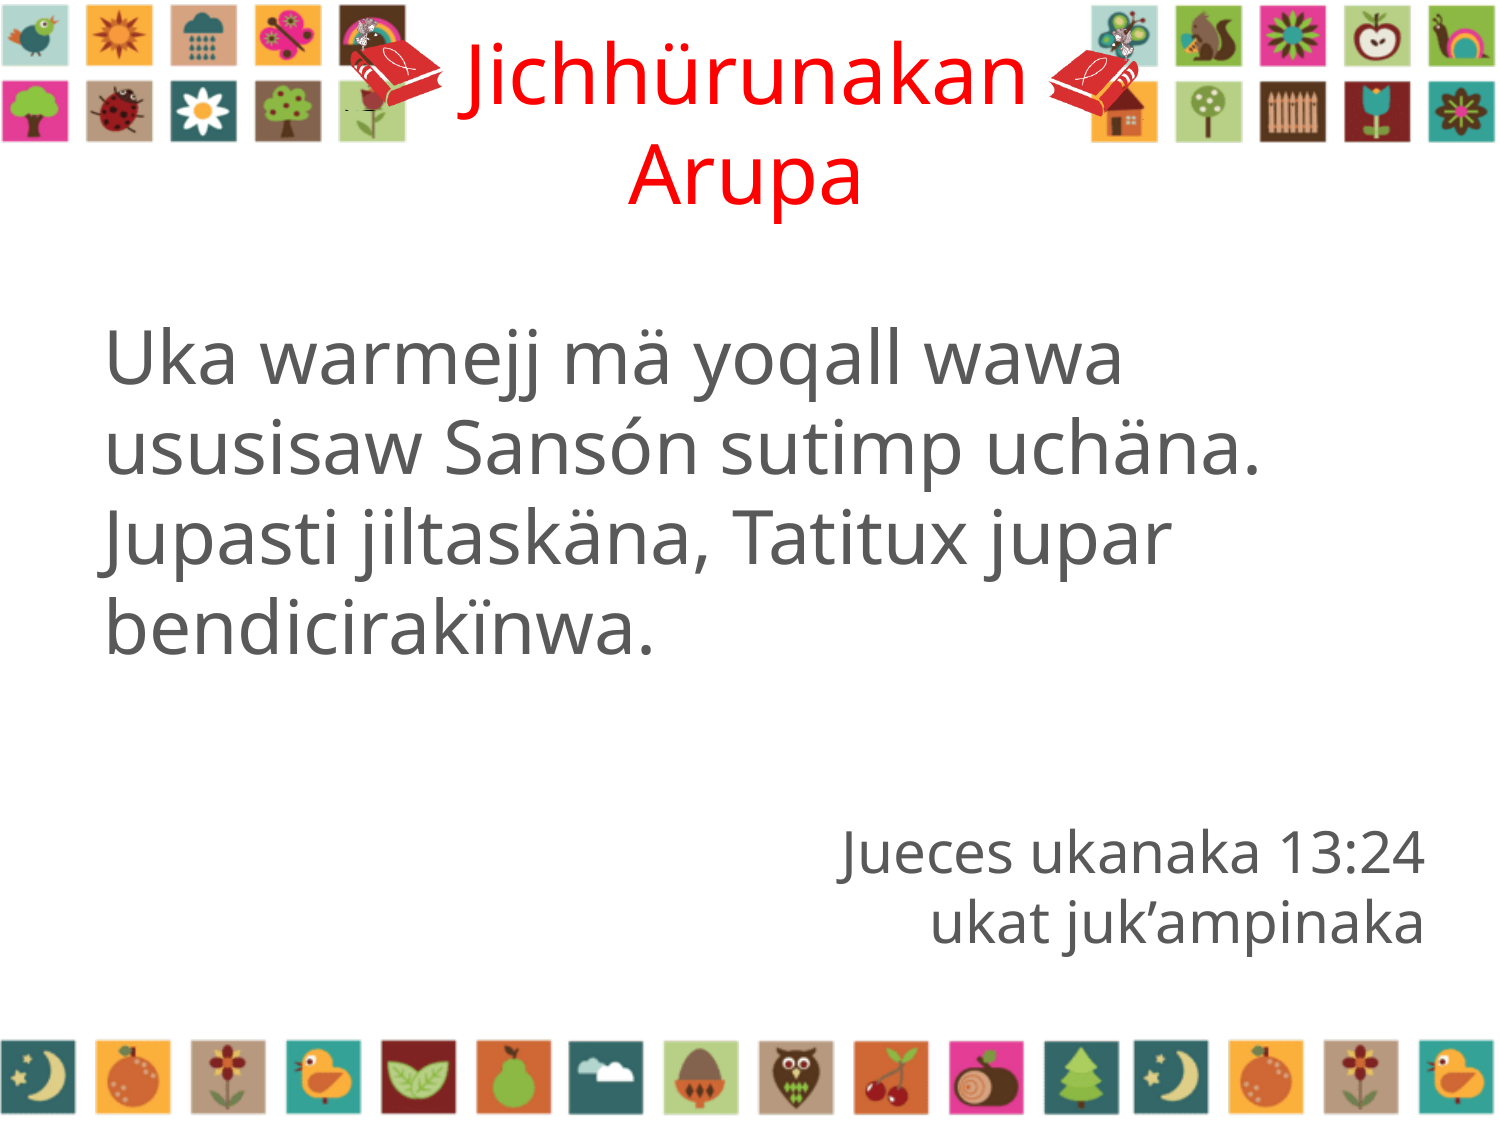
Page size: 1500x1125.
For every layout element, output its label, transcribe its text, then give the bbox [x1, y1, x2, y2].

text_box Jueces ukanaka 13:24 ukat juk’ampinaka [808, 807, 1441, 963]
picture [0, 3, 475, 150]
text_box Jichhürunakan Arupa [414, 13, 1080, 229]
picture [1016, 3, 1500, 150]
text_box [0, 1028, 1500, 1118]
text_box Uka warmejj mä yoqall wawa ususisaw Sansón sutimp uchäna. Jupasti jiltaskäna, Tatitux jupar bendicirakïnwa. [88, 302, 1436, 678]
